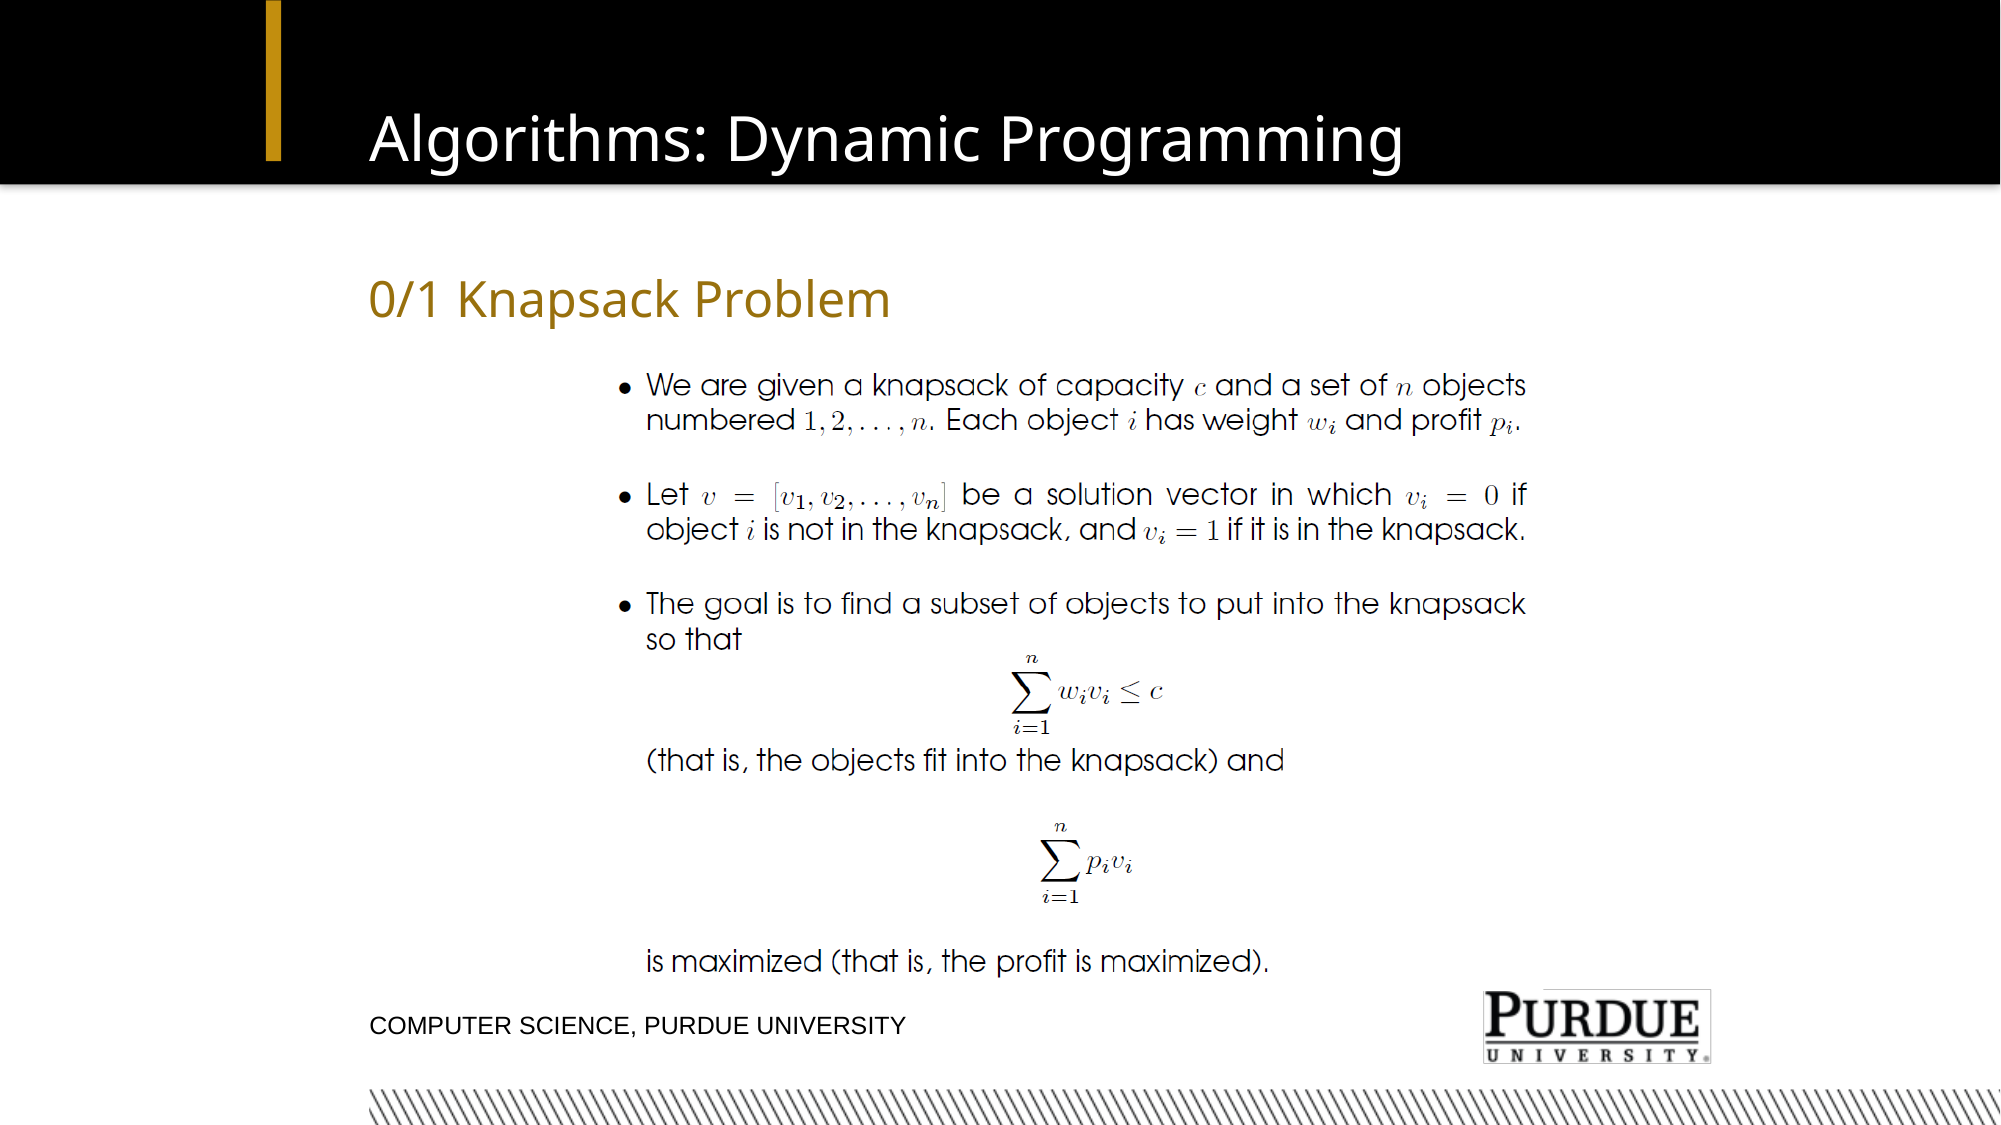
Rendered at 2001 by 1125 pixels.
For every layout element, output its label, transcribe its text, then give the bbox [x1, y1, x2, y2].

picture [603, 362, 1544, 991]
list 0/1 Knapsack Problem [368, 267, 1704, 337]
list Computer Science, Purdue University [369, 1009, 1375, 1047]
title Algorithms: Dynamic Programming [369, 98, 1704, 186]
